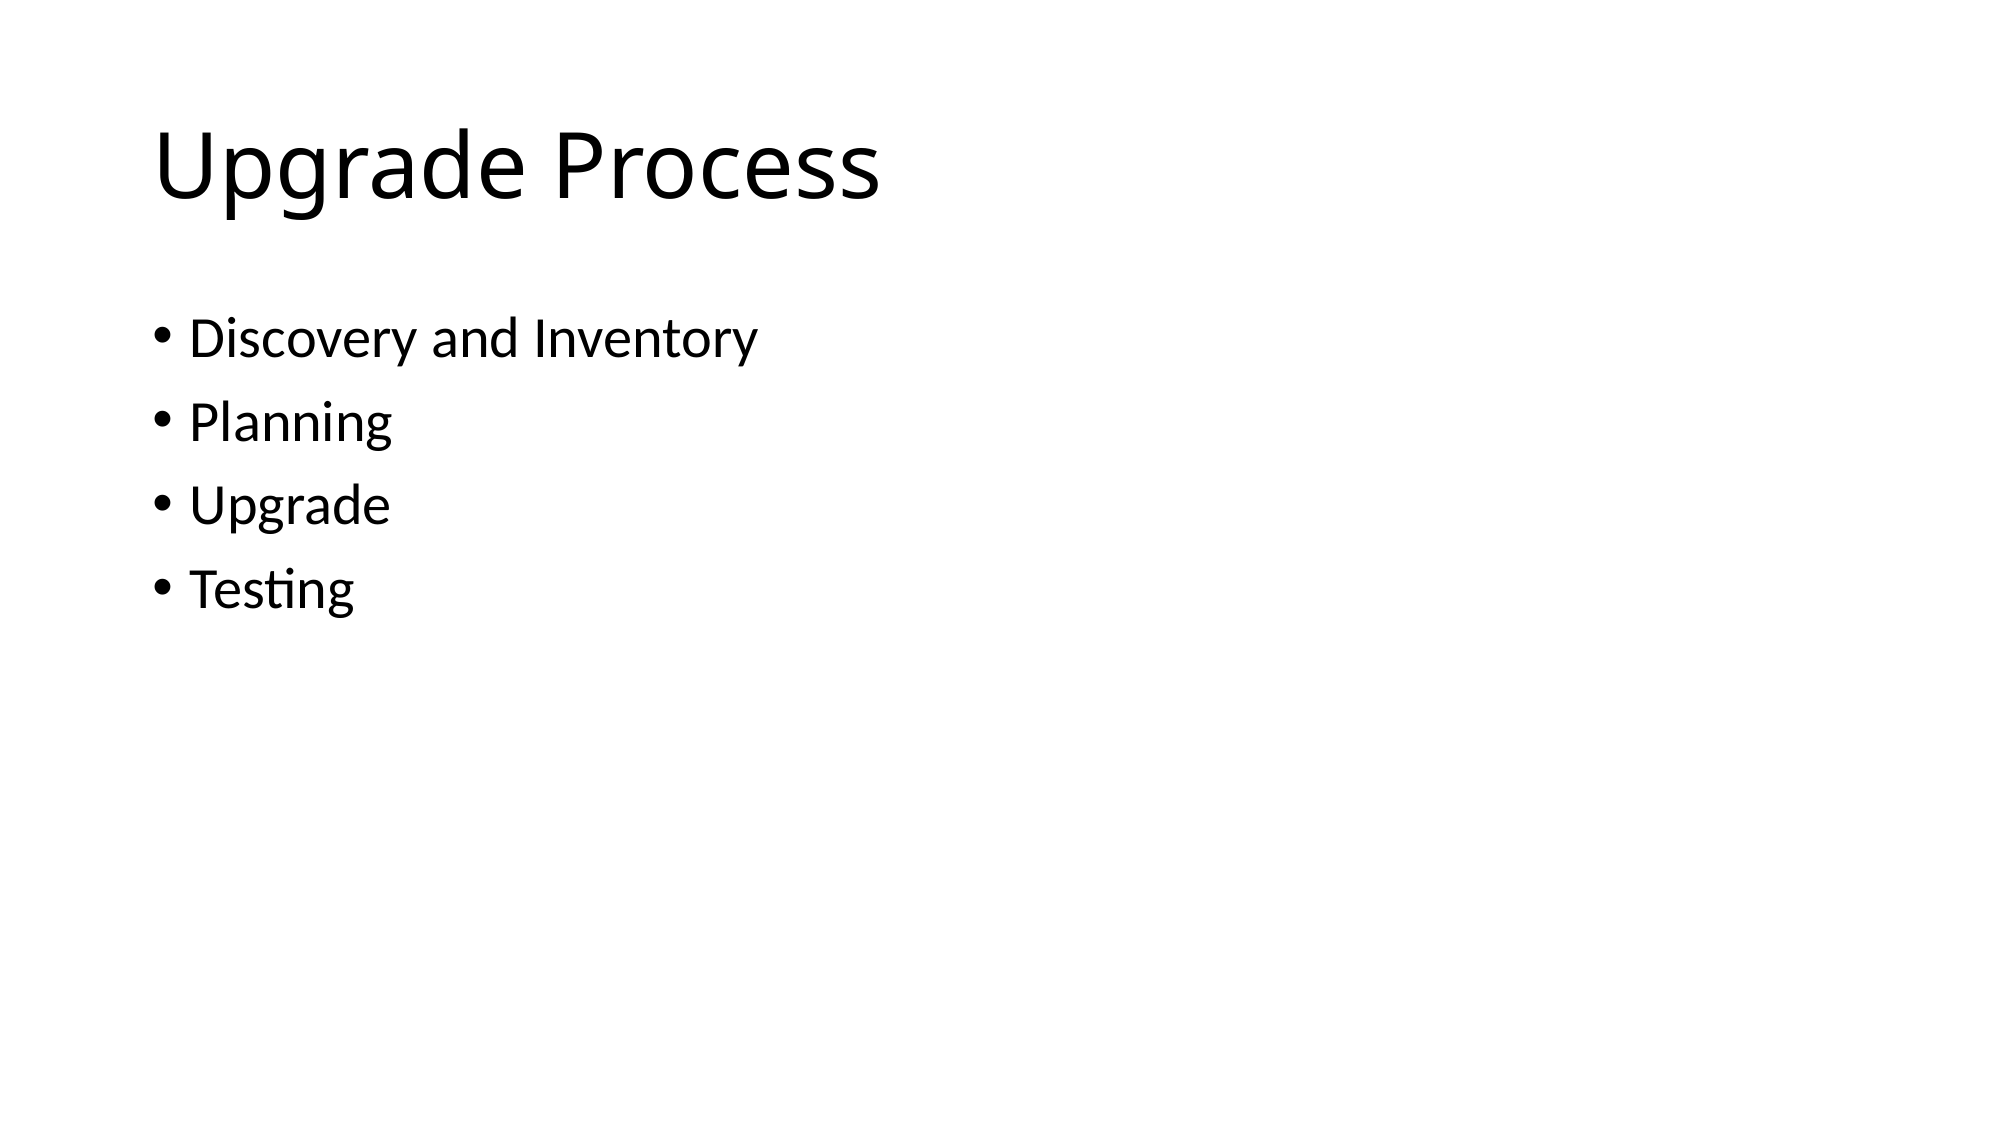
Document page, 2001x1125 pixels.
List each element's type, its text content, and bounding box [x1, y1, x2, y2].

title Upgrade Process [137, 59, 1863, 278]
list Discovery and Inventory Planning Upgrade Testing [137, 299, 1863, 1014]
